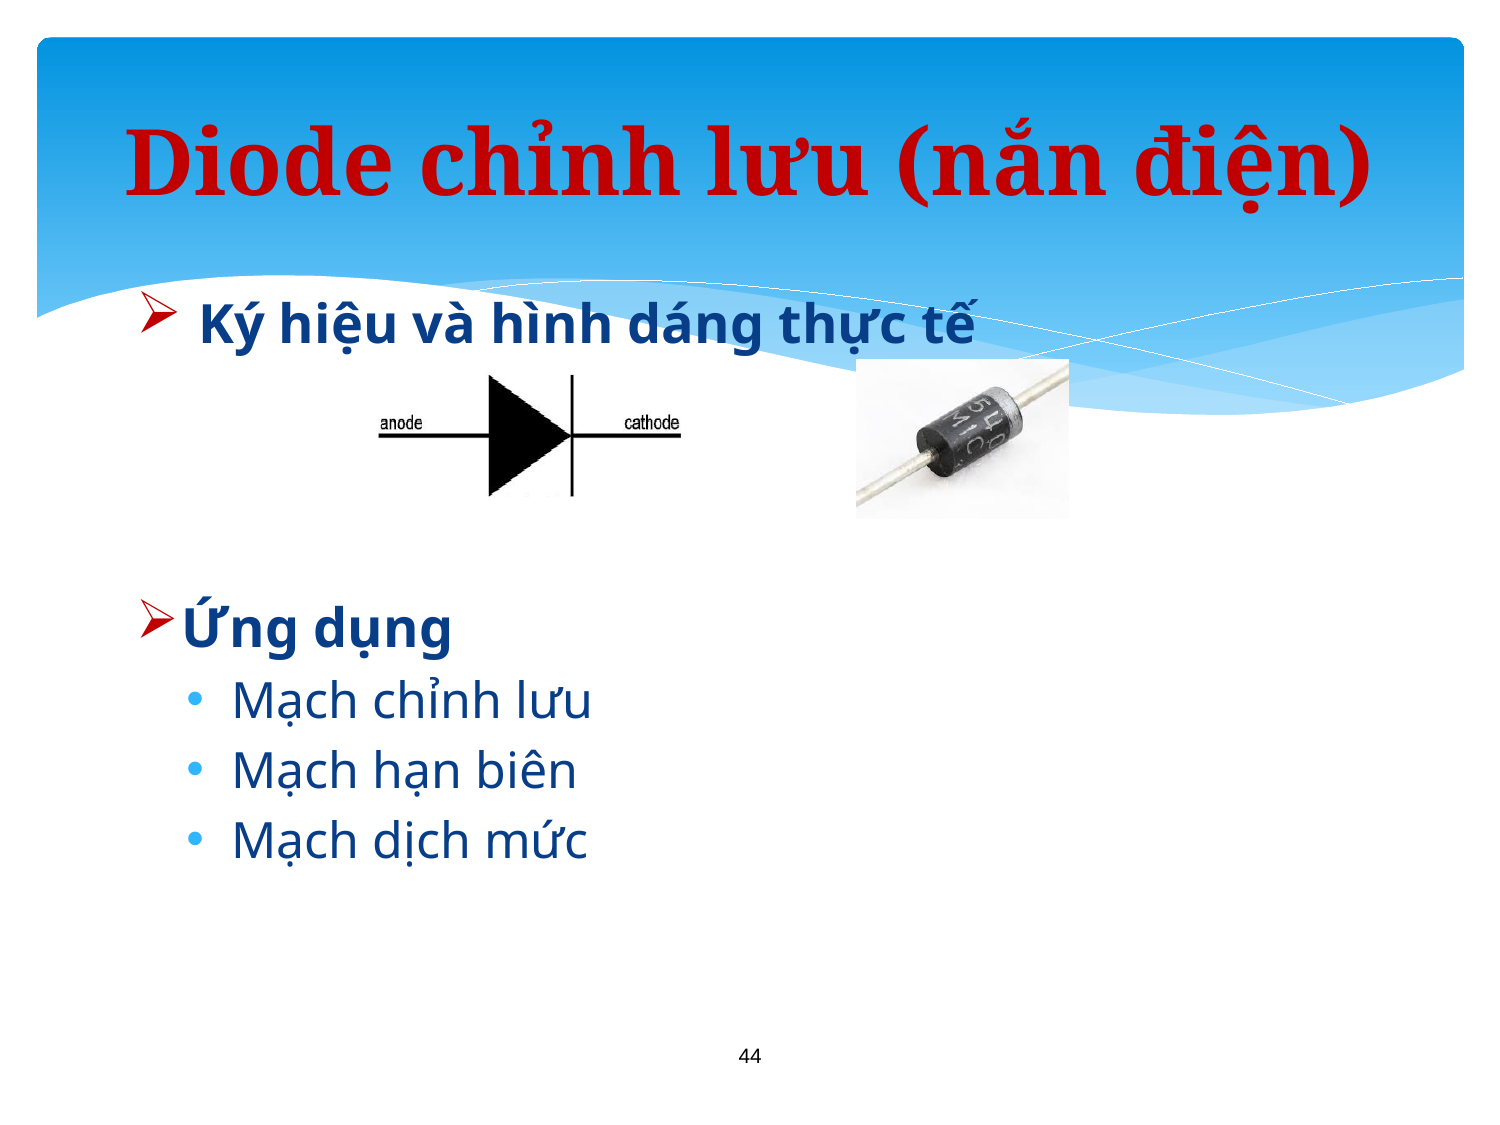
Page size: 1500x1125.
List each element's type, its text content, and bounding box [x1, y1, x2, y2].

list Ký hiệu và hình dáng thực tế Ứng dụng Mạch chỉnh lưu Mạch hạn biên Mạch dịch mức [121, 513, 1337, 1000]
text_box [362, 349, 1069, 520]
title Diode chỉnh lưu (nắn điện) [75, 55, 1425, 261]
slide_number 44 [654, 1025, 846, 1086]
list Ký hiệu và hình dáng thực tế Ứng dụng Mạch chỉnh lưu Mạch hạn biên Mạch dịch mức [121, 277, 1337, 512]
